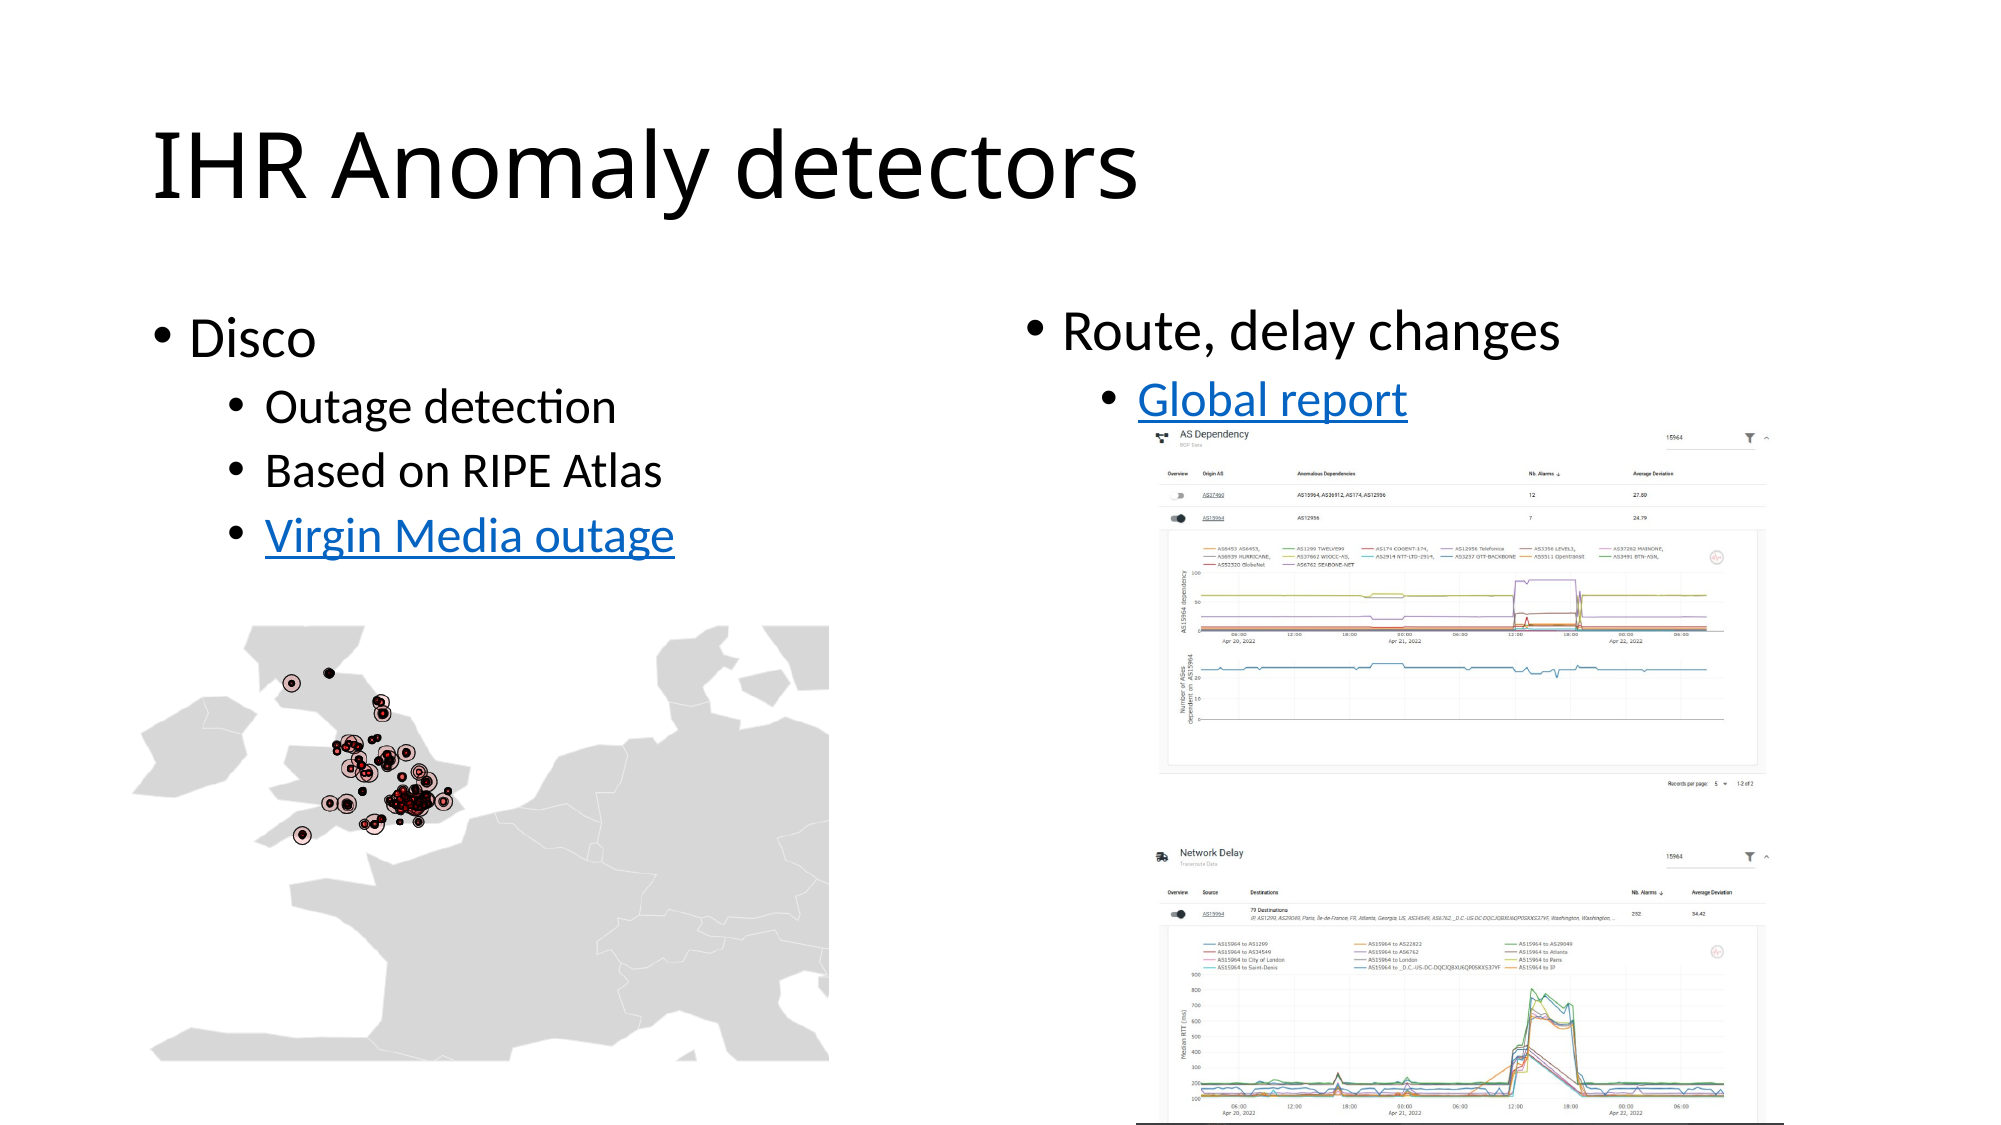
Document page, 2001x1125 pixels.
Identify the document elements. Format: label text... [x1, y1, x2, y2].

list Disco Outage detection Based on RIPE Atlas Virgin Media outage [137, 299, 952, 1014]
title IHR Anomaly detectors [137, 59, 1863, 278]
text_box Route, delay changes Global report [1010, 292, 1881, 1007]
picture [91, 620, 829, 1064]
picture [1136, 429, 1784, 1125]
